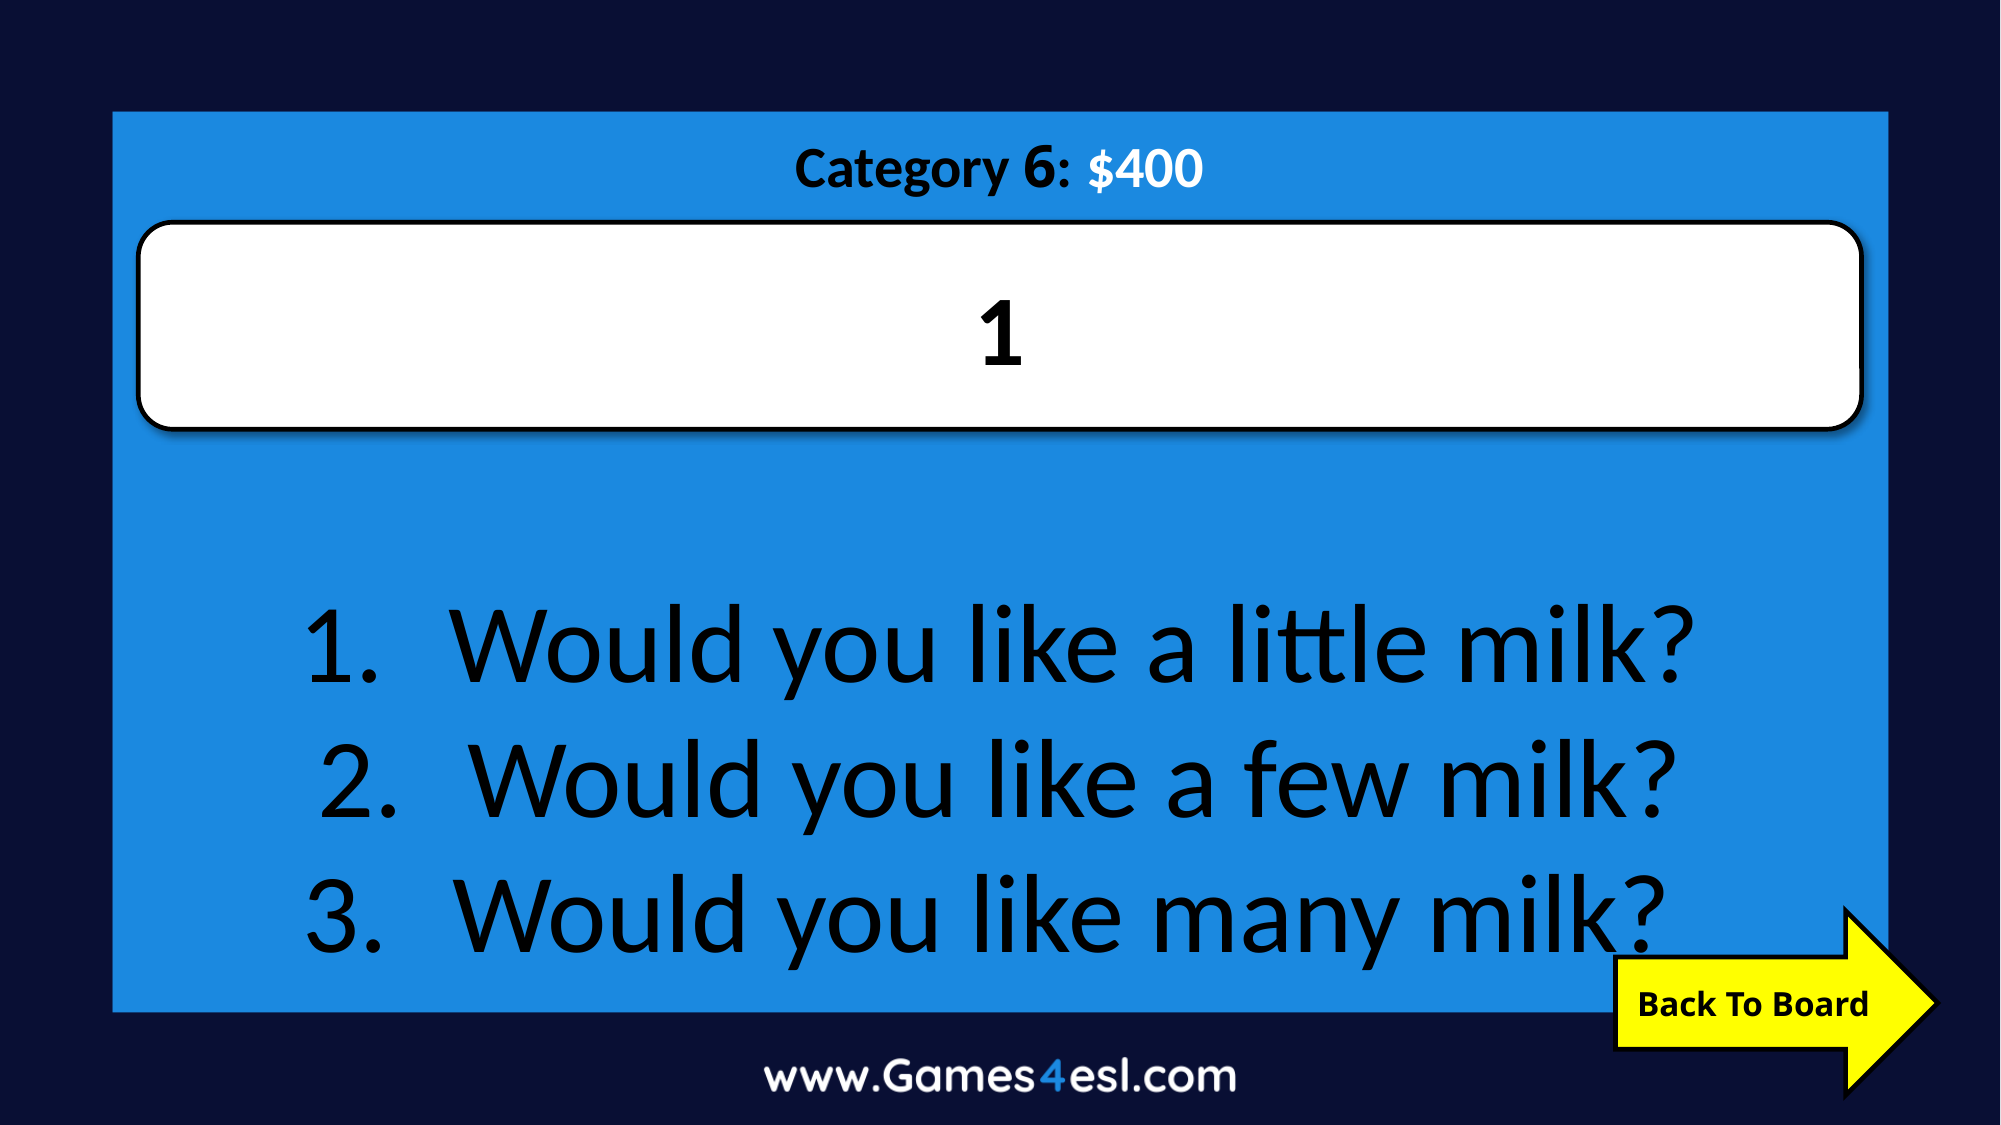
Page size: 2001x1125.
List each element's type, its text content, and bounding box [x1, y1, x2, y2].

text_box Would you like a little milk? Would you like a few milk? Would you like many milk? [138, 562, 1862, 983]
text_box 1 [137, 221, 1863, 431]
text_box Category 6: $400 [111, 121, 1889, 207]
text_box Back To Board [1614, 908, 1940, 1098]
picture [0, 0, 2001, 1125]
